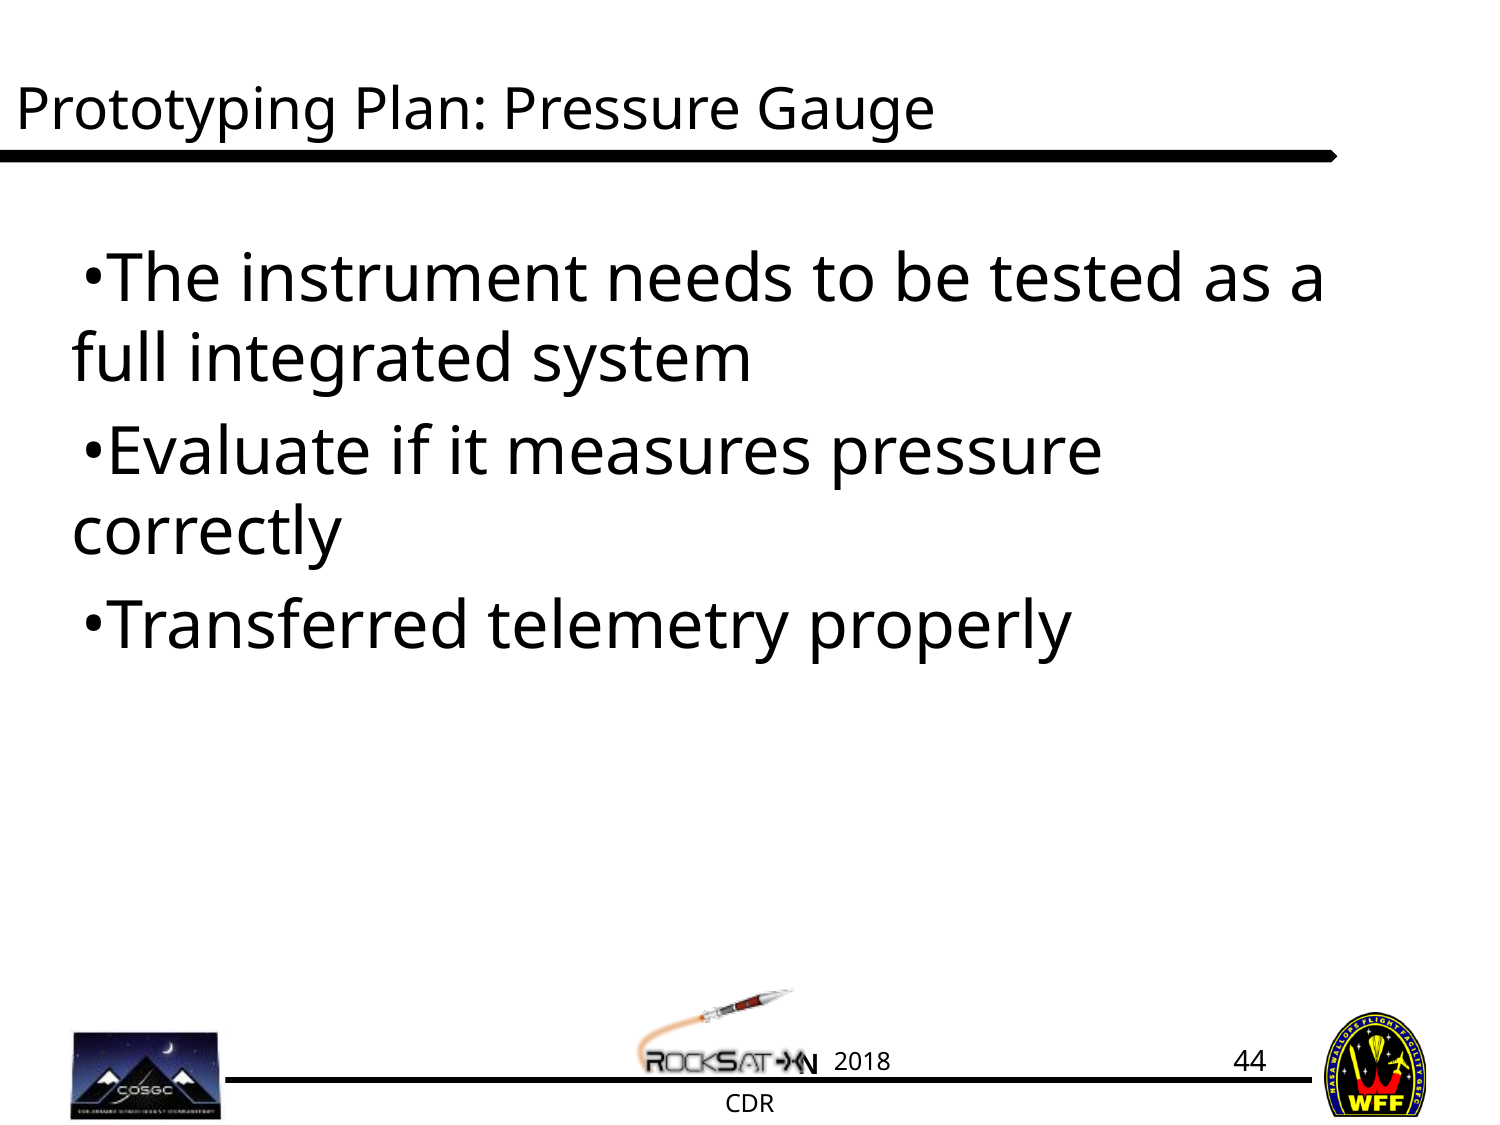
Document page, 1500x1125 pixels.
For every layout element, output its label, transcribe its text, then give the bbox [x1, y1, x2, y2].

picture [64, 1029, 226, 1121]
picture [1324, 1012, 1427, 1117]
title Prototyping Plan: Pressure Gauge [0, 12, 1350, 200]
picture [622, 984, 827, 1075]
list The instrument needs to be tested as a full integrated system Evaluate if it measures pressure correctly Transferred telemetry properly [0, 220, 1350, 963]
slide_number 44 [1074, 1034, 1425, 1113]
